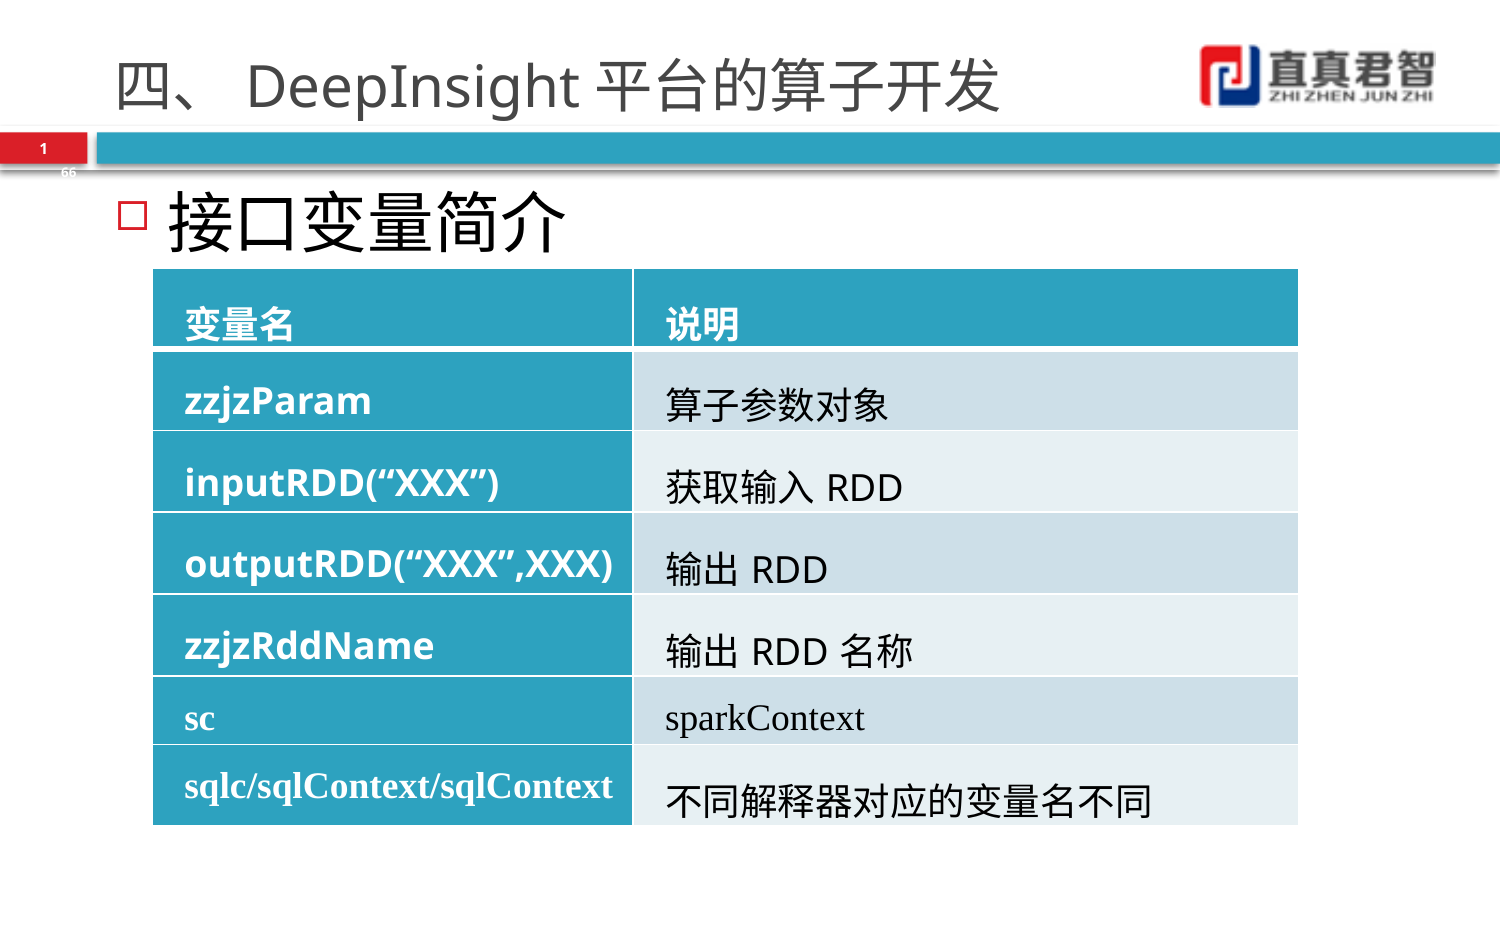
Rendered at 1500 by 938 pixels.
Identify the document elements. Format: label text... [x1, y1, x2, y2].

table_cell 获取输入RDD [634, 431, 1298, 511]
table_cell 算子参数对象 [634, 352, 1298, 430]
table_cell 输出RDD名称 [634, 595, 1298, 675]
slide_number 1 [0, 131, 88, 165]
table_cell sc [153, 677, 632, 744]
table_header 变量名 [153, 269, 632, 346]
table_header 说明 [634, 269, 1298, 346]
text_box 66 [24, 156, 113, 190]
table_cell inputRDD(“XXX”) [153, 431, 632, 511]
table_cell zzjzRddName [153, 595, 632, 675]
table_cell sparkContext [634, 677, 1298, 744]
list 接口变量简介 [99, 173, 1438, 915]
table_cell sqlc/sqlContext/sqlContext [153, 745, 632, 825]
table_cell outputRDD(“XXX”,XXX) [153, 513, 632, 593]
table_cell zzjzParam [153, 352, 632, 430]
title 四、DeepInsight平台的算子开发 [99, 21, 1438, 127]
table_cell 输出RDD [634, 513, 1298, 593]
table_cell 不同解释器对应的变量名不同 [634, 745, 1298, 825]
